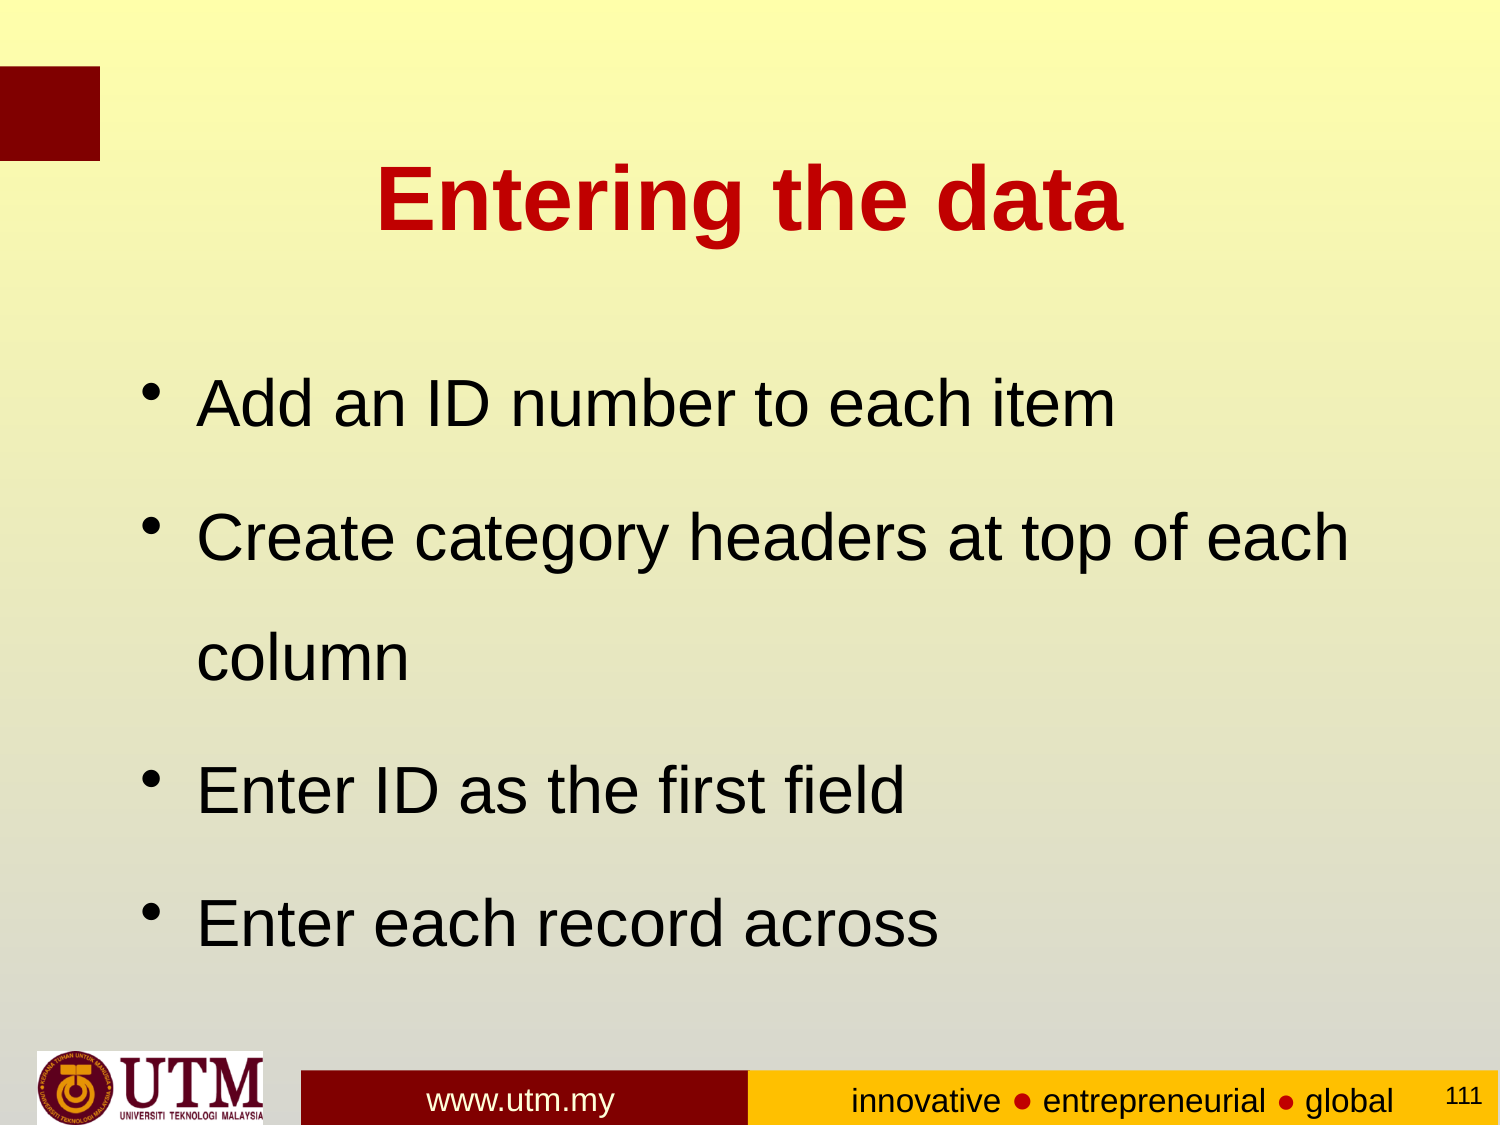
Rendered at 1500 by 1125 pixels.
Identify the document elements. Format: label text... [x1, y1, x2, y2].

picture [37, 1051, 263, 1125]
list Add an ID number to each item Create category headers at top of each column Enter ID as the first field Enter each record across [124, 312, 1401, 988]
title Entering the data [112, 99, 1388, 288]
